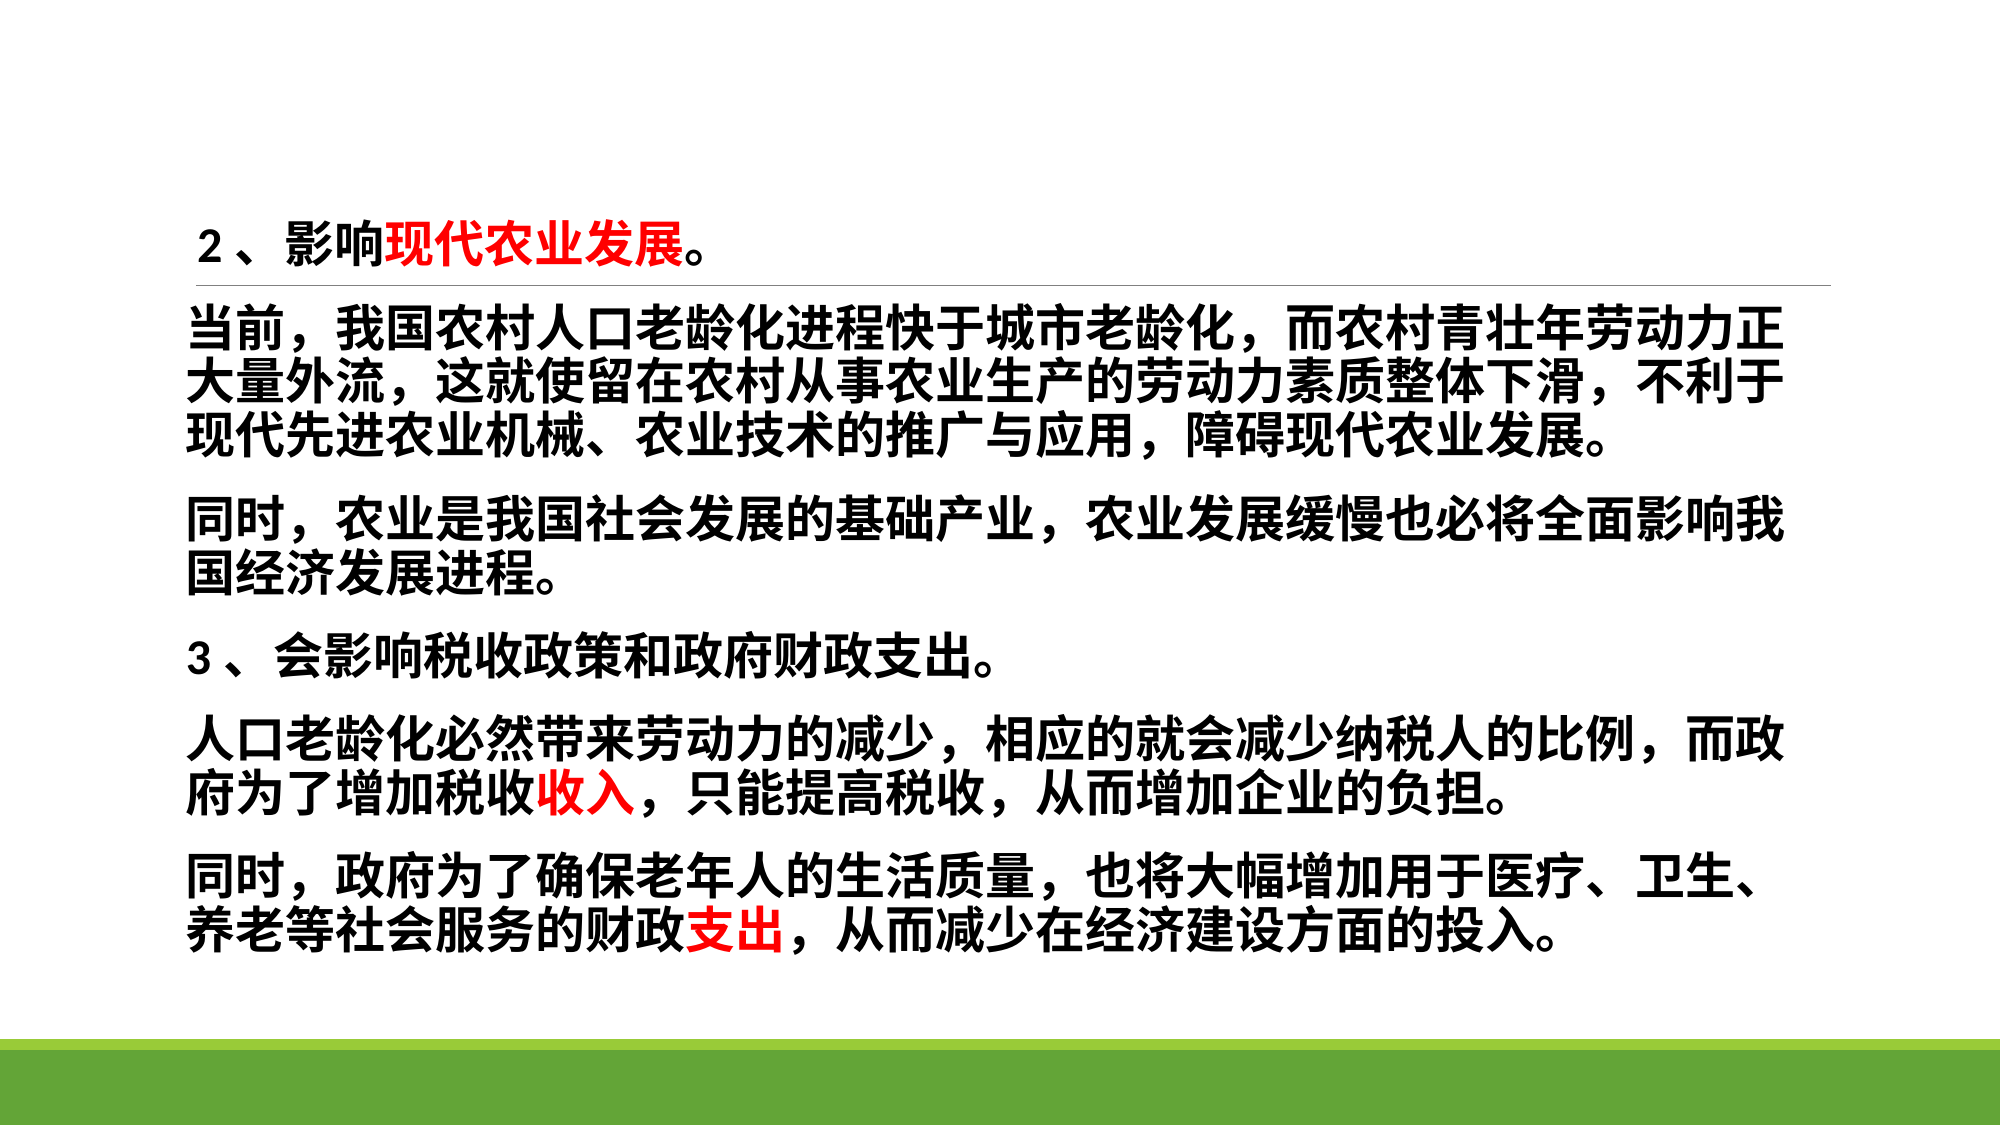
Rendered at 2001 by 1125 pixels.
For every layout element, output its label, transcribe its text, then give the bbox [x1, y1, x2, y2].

list 2、影响现代农业发展。 当前，我国农村人口老龄化进程快于城市老龄化，而农村青壮年劳动力正大量外流，这就使留在农村从事农业生产的劳动力素质整体下滑，不利于现代先进农业机械、农业技术的推广与应用，障碍现代农业发展。 同时，农业是我国社会发展的基础产业，农业发展缓慢也必将全面影响我国经济发展进程。 3、会影响税收政策和政府财政支出。 人口老龄化必然带来劳动力的减少，相应的就会减少纳税人的比例，而政府为了增加税收收入，只能提高税收，从而增加企业的负担。 同时，政府为了确保老年人的生活质量，也将大幅增加用于医疗、卫生、养老等社会服务的财政支出，从而减少在经济建设方面的投入。 [170, 212, 1821, 1003]
